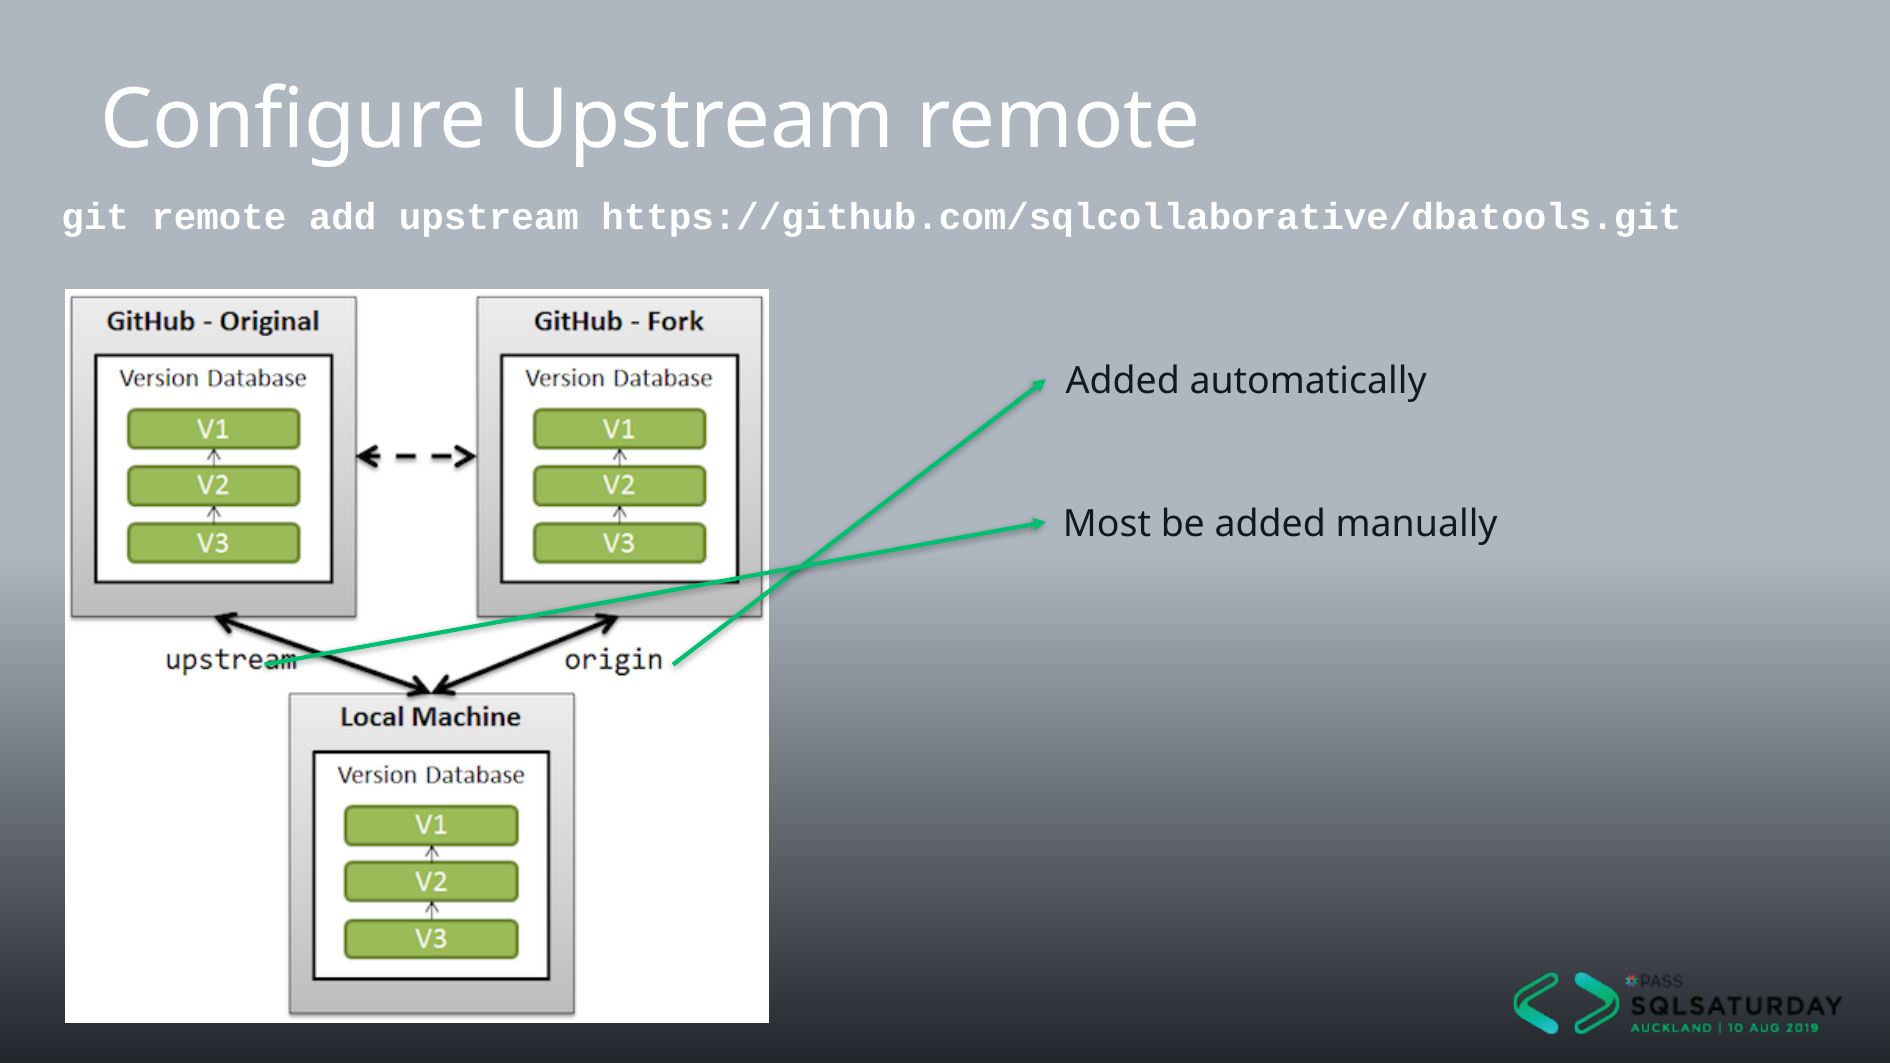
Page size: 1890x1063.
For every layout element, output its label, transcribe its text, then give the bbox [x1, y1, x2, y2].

text_box Configure Upstream remote [85, 56, 1217, 172]
picture [1512, 971, 1890, 1036]
text_box Added automatically [1050, 348, 1442, 409]
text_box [672, 378, 1047, 521]
text_box git remote add upstream https://github.com/sqlcollaborative/dbatools.git [46, 184, 1847, 244]
picture [64, 288, 769, 1023]
text_box Most be added manually [1051, 491, 1513, 552]
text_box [264, 521, 1047, 665]
